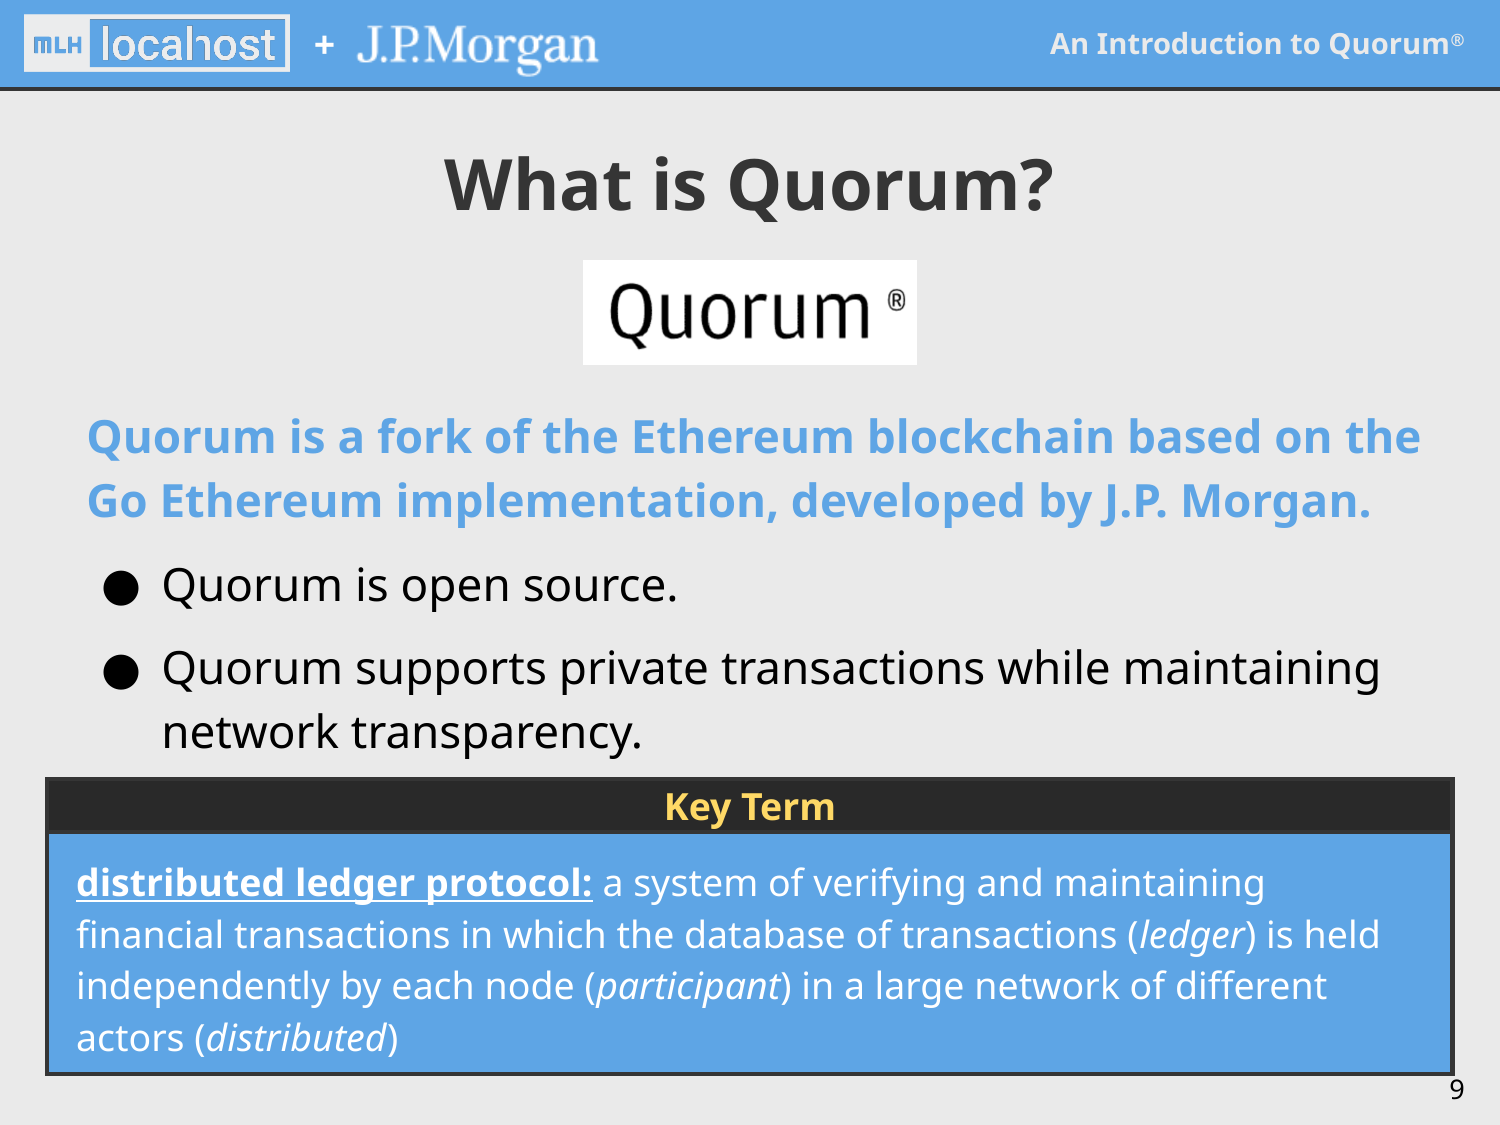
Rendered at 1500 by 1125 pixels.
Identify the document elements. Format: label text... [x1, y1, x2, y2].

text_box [46, 779, 1453, 1075]
text_box What is Quorum? [40, 128, 1460, 236]
picture [333, 7, 625, 79]
picture [24, 14, 290, 72]
picture [583, 260, 917, 365]
slide_number ‹#› [1389, 1057, 1480, 1125]
text_box Quorum is a fork of the Ethereum blockchain based on the Go Ethereum implementation, developed by J.P. Morgan. Quorum is open source. Quorum supports private transactions while maintaining network transparency. [71, 396, 1453, 761]
